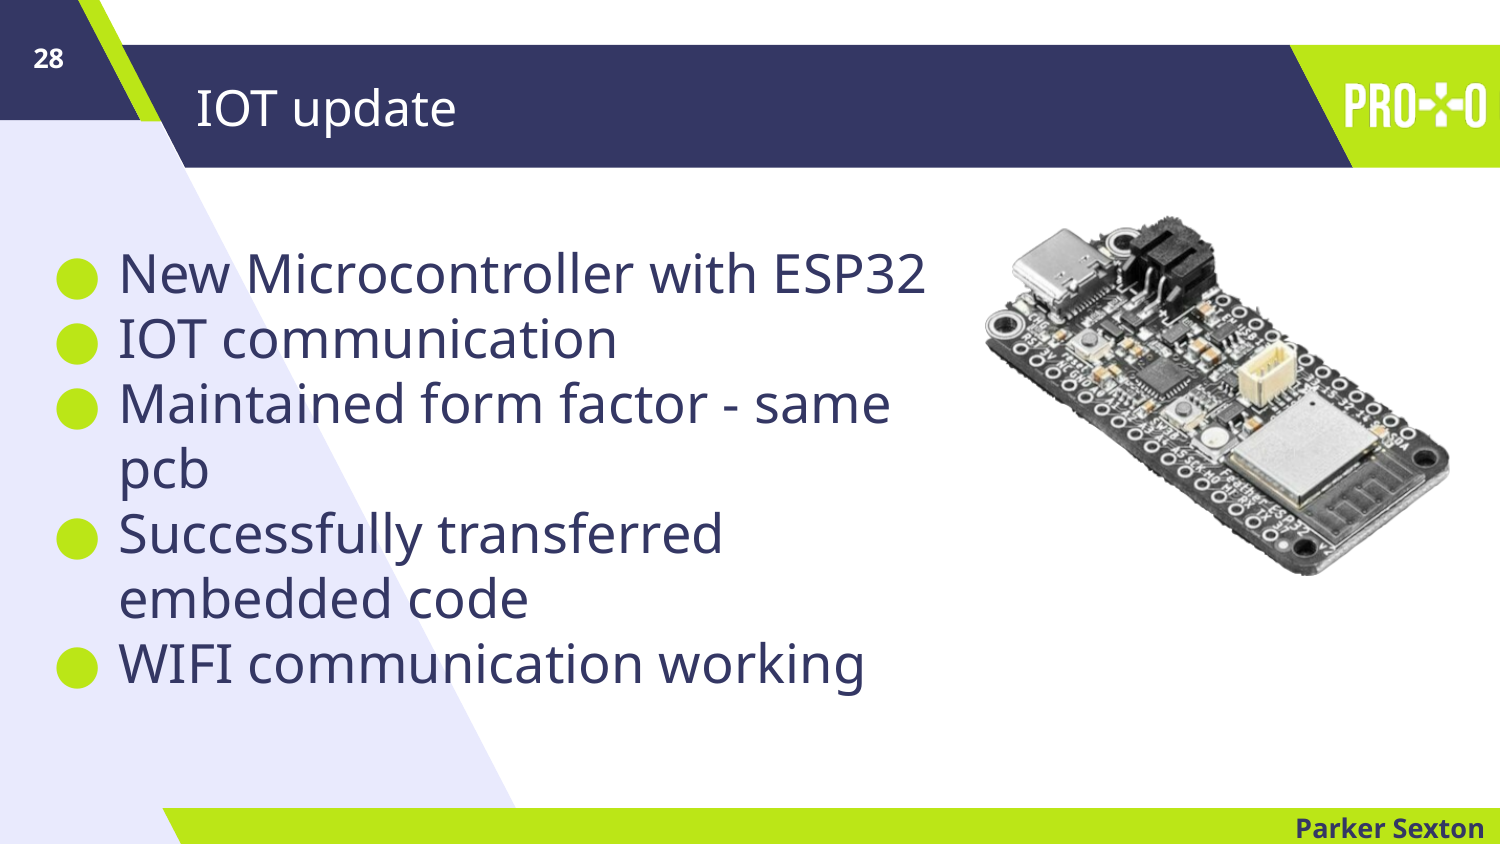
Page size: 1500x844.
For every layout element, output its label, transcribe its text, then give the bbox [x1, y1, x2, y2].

picture [984, 215, 1451, 577]
text_box Parker Sexton [889, 796, 1500, 844]
slide_number ‹#› [0, 0, 98, 121]
picture [1304, 55, 1500, 159]
list New Microcontroller with ESP32 IOT communication Maintained form factor - same pcb Successfully transferred embedded code WIFI communication working [28, 224, 986, 731]
title IOT update [181, 45, 1285, 169]
